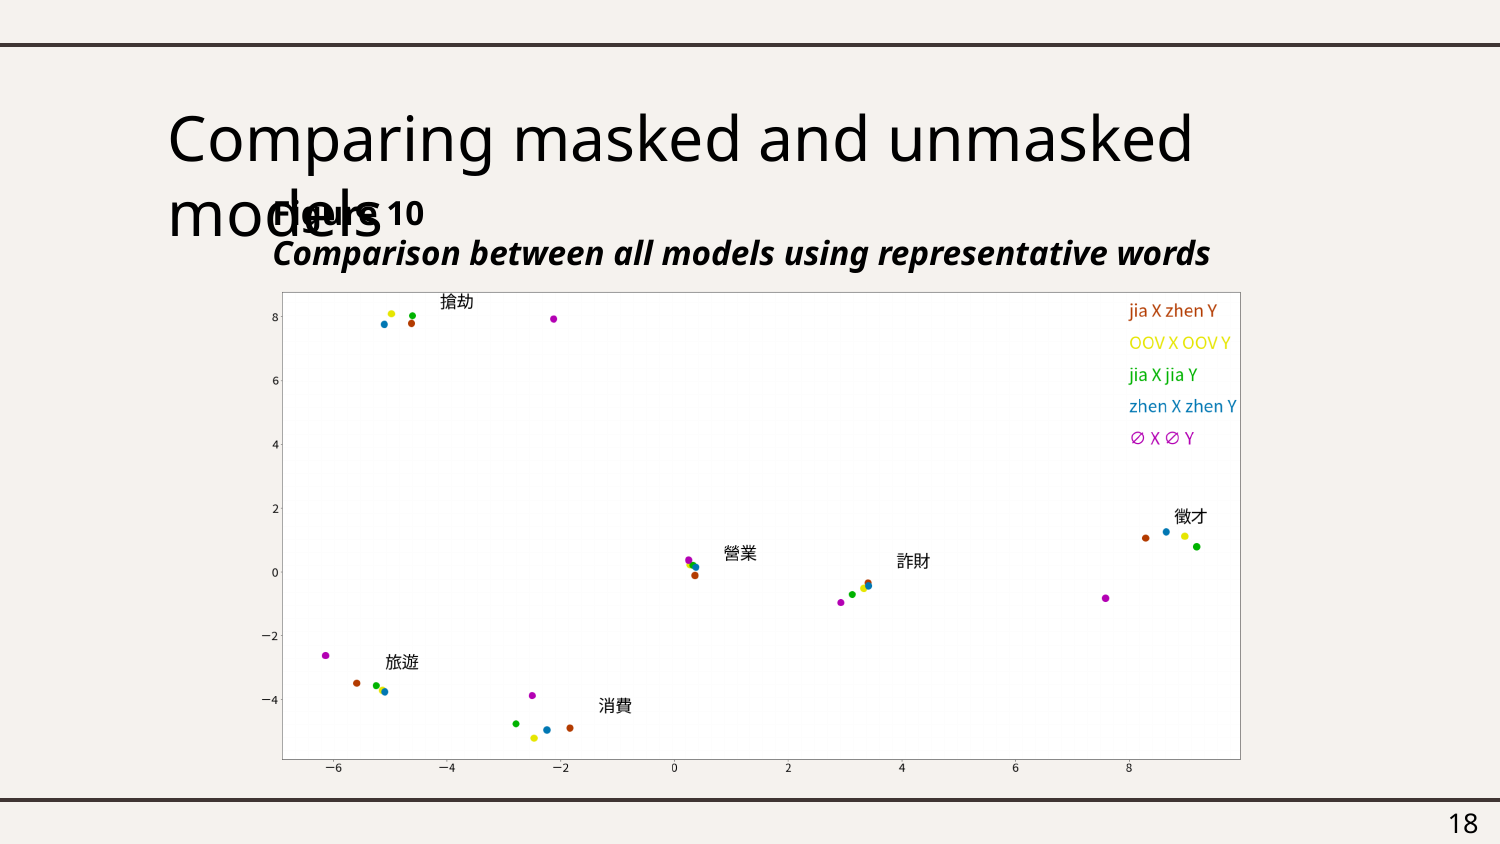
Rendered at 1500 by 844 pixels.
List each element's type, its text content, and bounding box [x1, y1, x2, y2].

title Comparing masked and unmasked models [152, 83, 1348, 178]
slide_number ‹#› [1403, 791, 1494, 844]
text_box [257, 177, 1243, 778]
